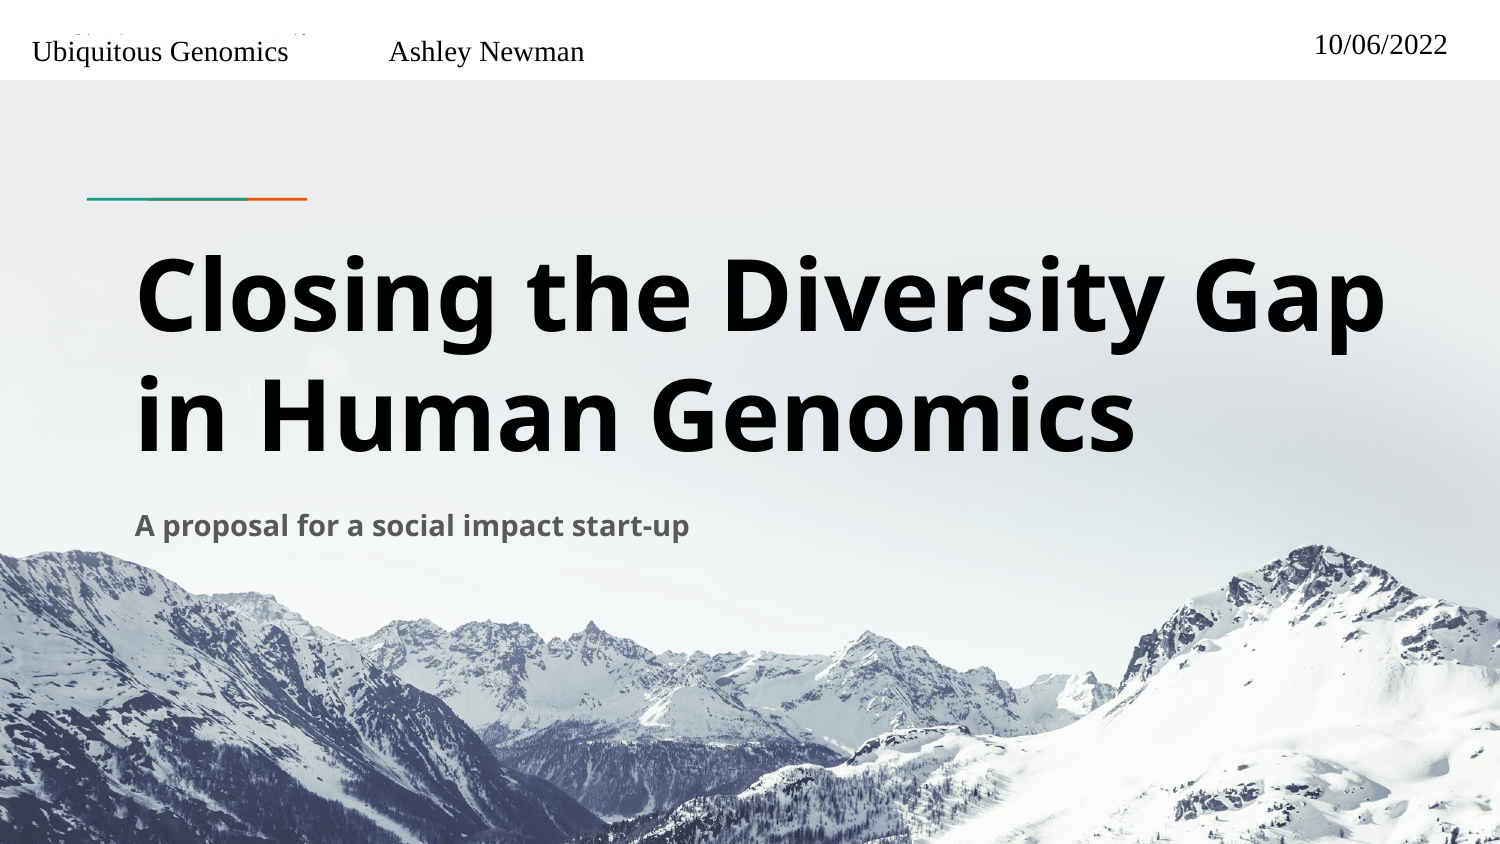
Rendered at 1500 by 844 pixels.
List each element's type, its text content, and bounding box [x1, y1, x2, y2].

subtitle A proposal for a social impact start-up [119, 491, 922, 581]
text_box 10/06/2022 [1233, 9, 1495, 75]
title Closing the Diversity Gap in Human Genomics [119, 216, 1483, 490]
picture [0, 80, 1500, 844]
text_box Ubiquitous Genomics Ashley Newman [16, 17, 834, 82]
